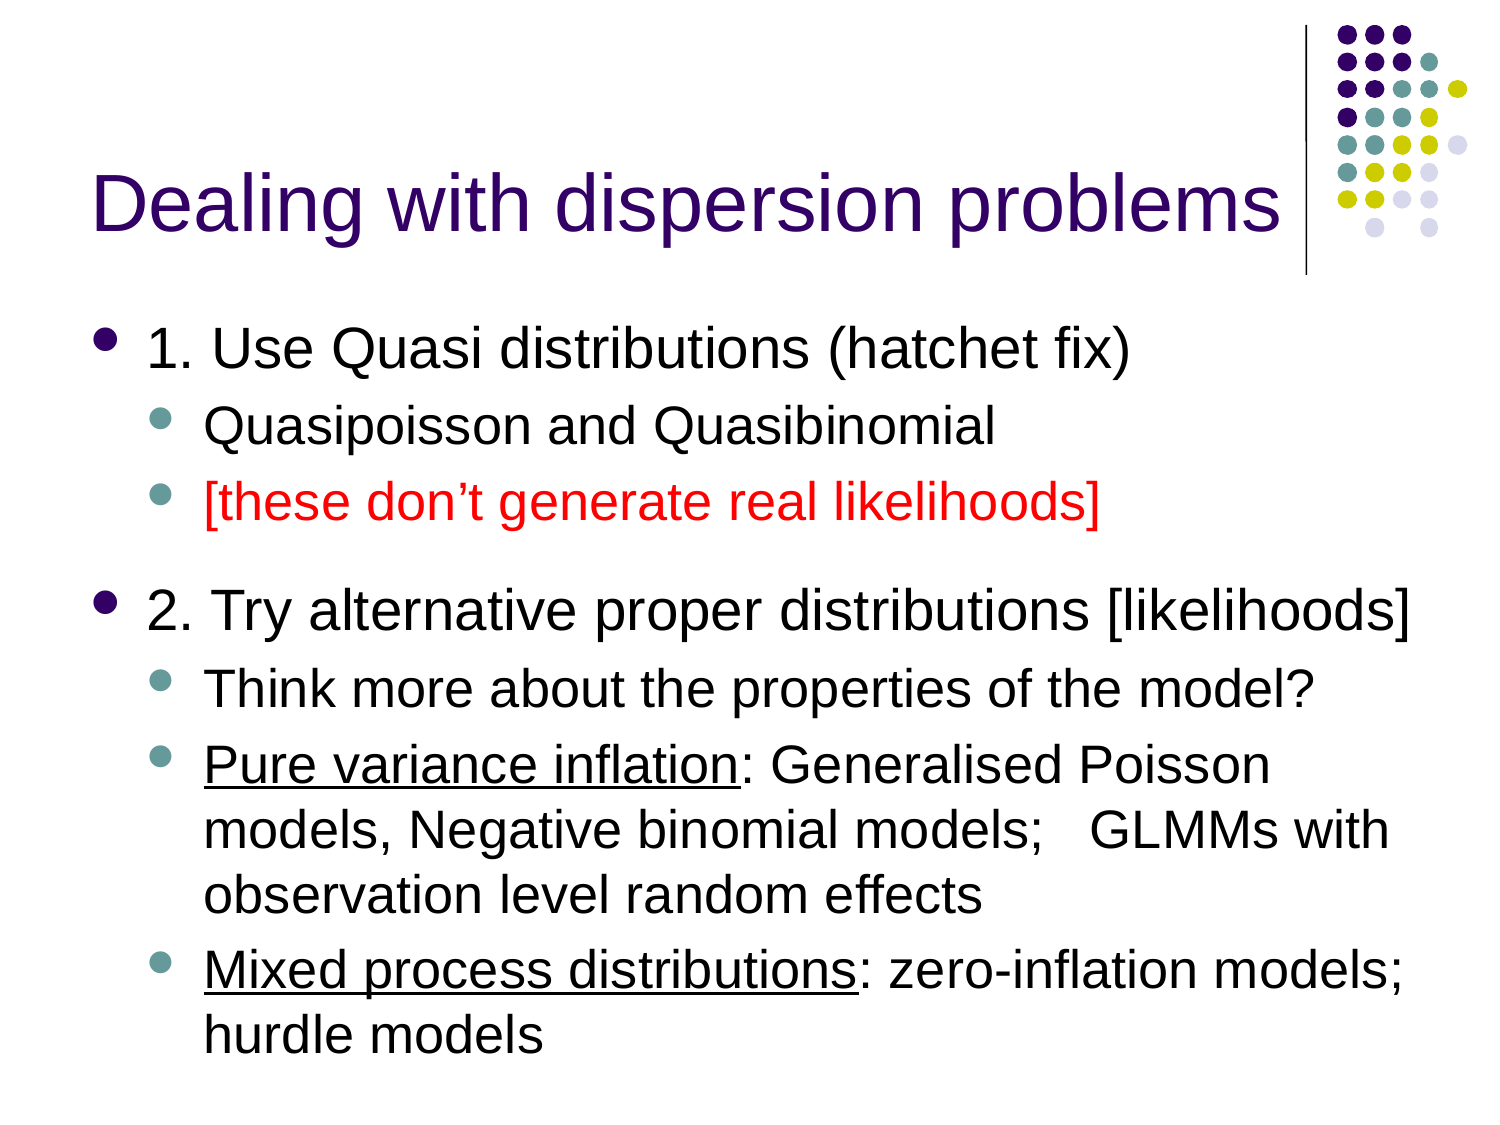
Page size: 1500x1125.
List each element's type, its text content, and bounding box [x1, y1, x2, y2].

title Dealing with dispersion problems [75, 42, 1313, 256]
list 1. Use Quasi distributions (hatchet fix) Quasipoisson and Quasibinomial [these don’t generate real likelihoods] 2. Try alternative proper distributions [likelihoods] Think more about the properties of the model? Pure variance inflation: Generalised Poisson models, Negative binomial models; GLMMs with observation level random effects Mixed process distributions: zero-inflation models; hurdle models [75, 302, 1471, 1000]
